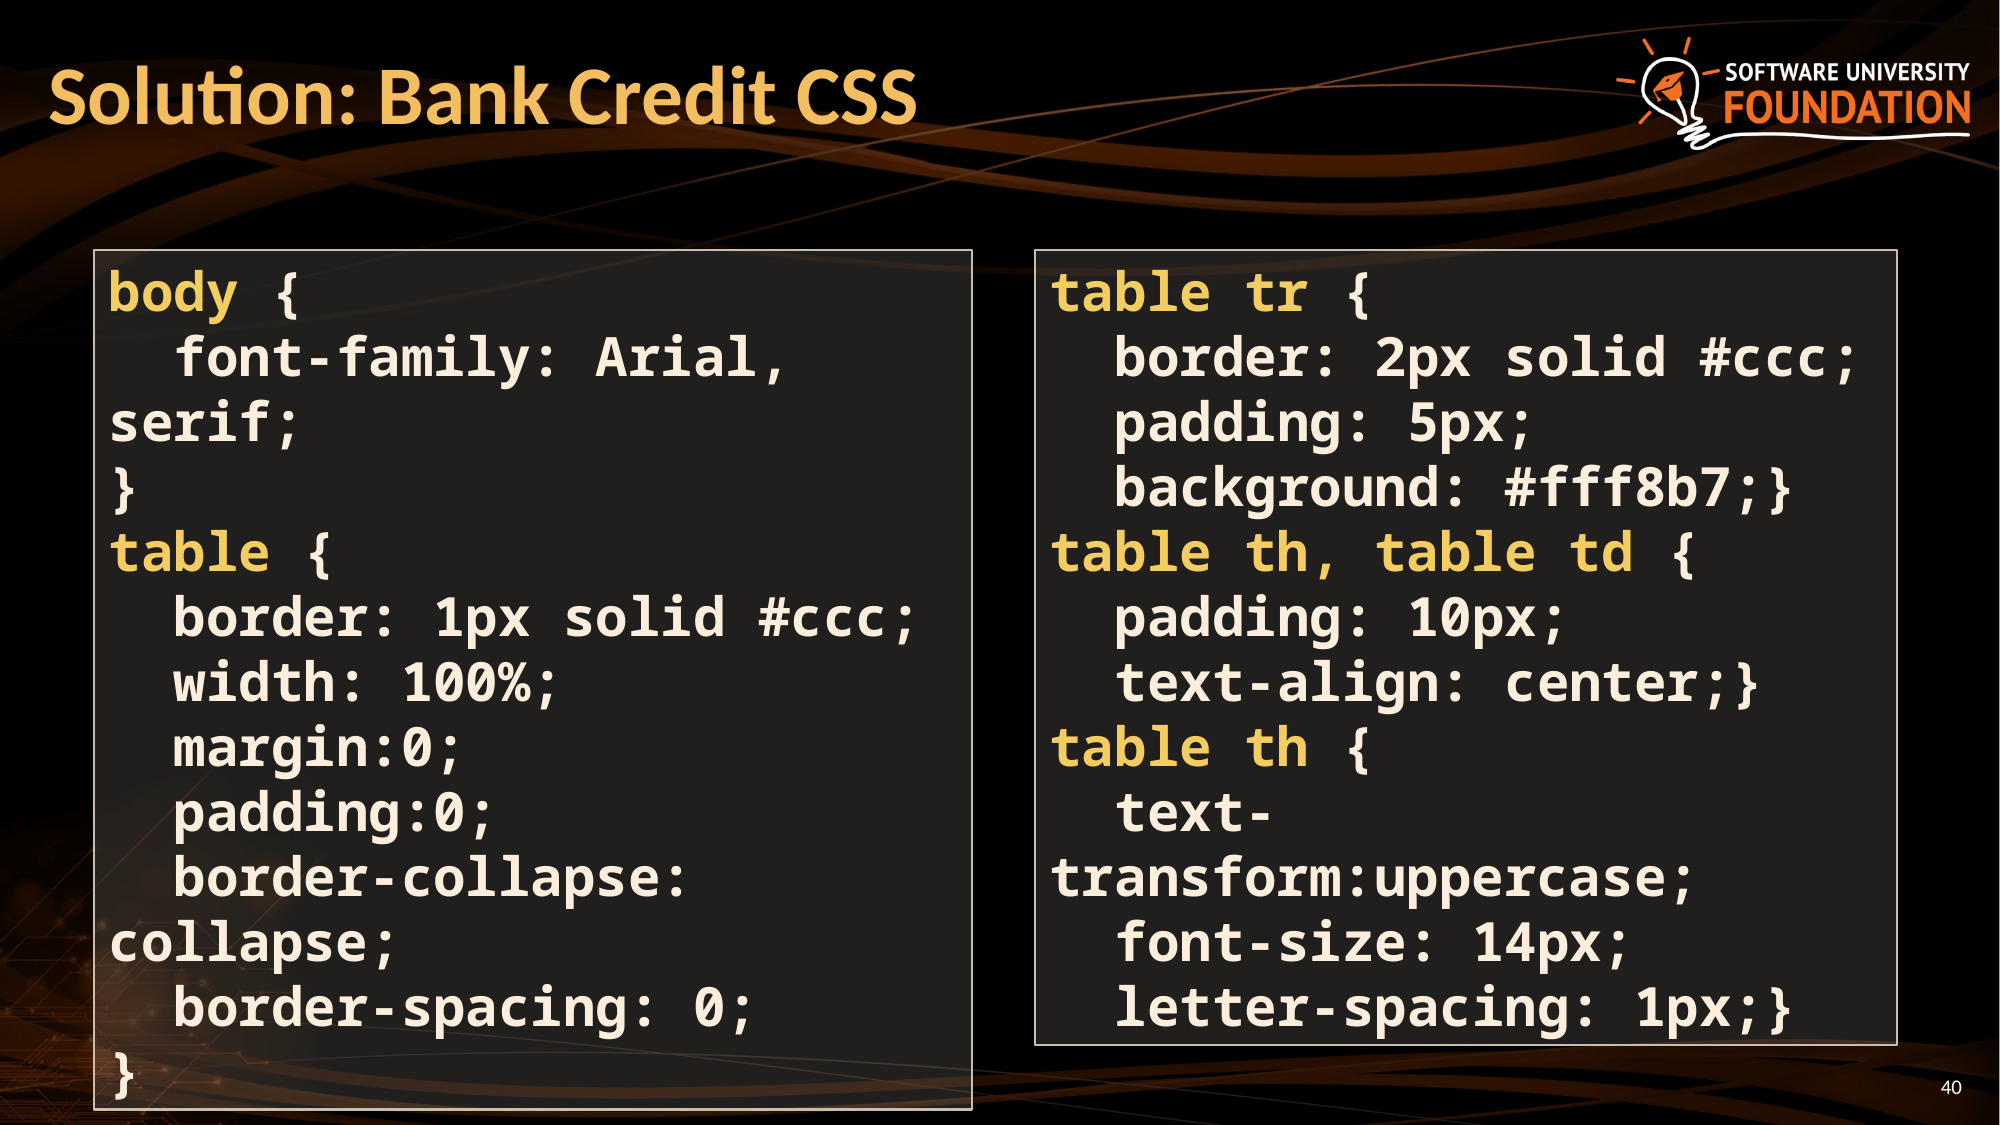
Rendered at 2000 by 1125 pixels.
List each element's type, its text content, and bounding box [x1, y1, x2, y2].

text_box body { font-family: Arial, serif; } table { border: 1px solid #ccc; width: 100%; margin:0; padding:0; border-collapse: collapse; border-spacing: 0; } [93, 250, 972, 1110]
slide_number 40 [1897, 1070, 1968, 1103]
picture [0, 0, 2000, 1125]
text_box table tr { border: 2px solid #ccc; padding: 5px; background: #fff8b7;} table th, table td { padding: 10px; text-align: center;} table th { text-transform:uppercase; font-size: 14px; letter-spacing: 1px;} [1034, 250, 1898, 1045]
title Solution: Bank Credit CSS [30, 6, 1602, 189]
